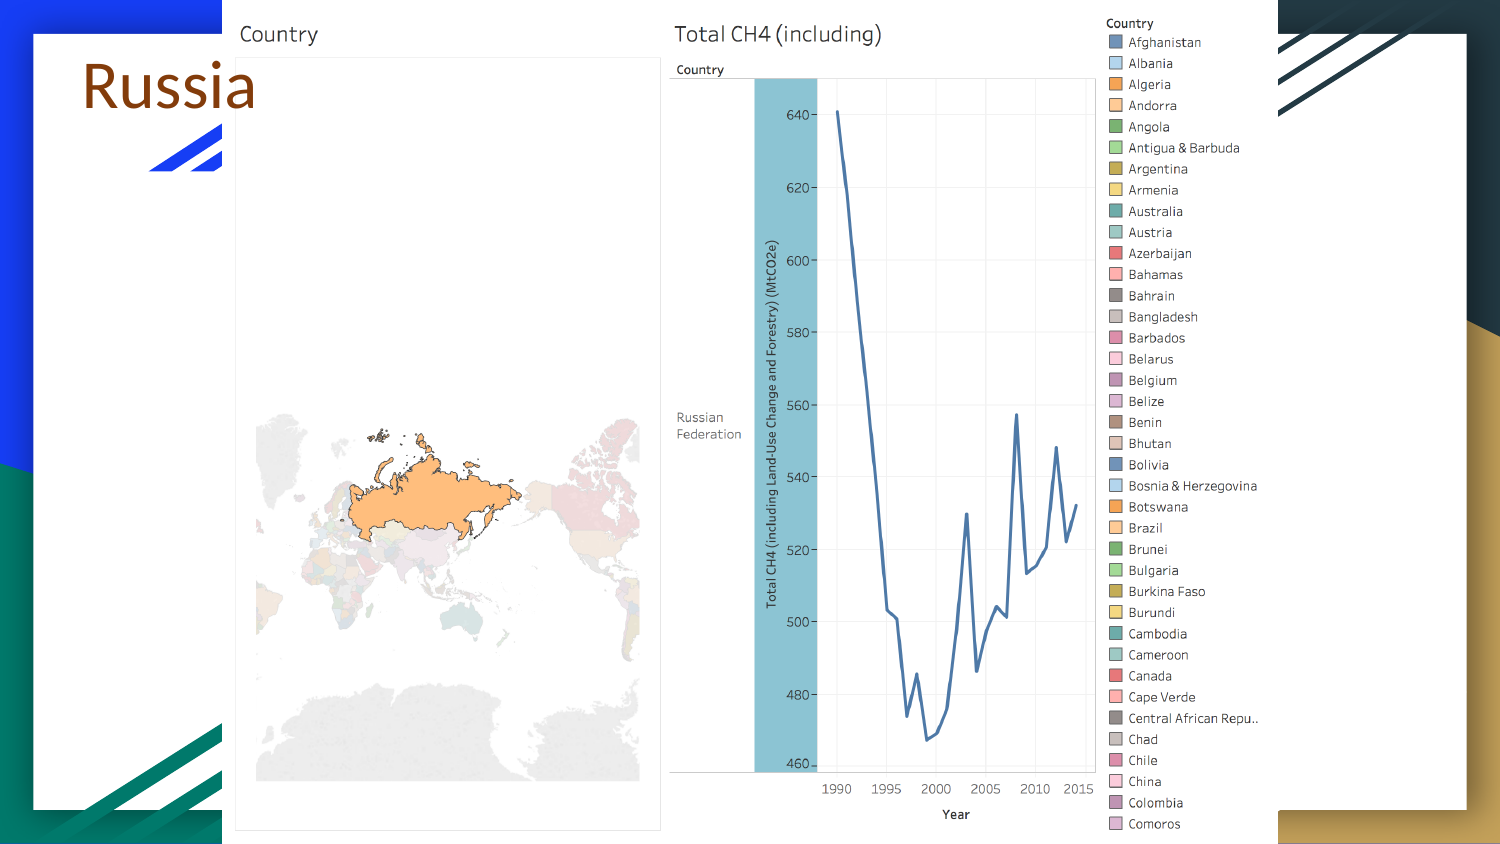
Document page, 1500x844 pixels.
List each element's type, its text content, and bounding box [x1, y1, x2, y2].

text_box Russia [29, 34, 217, 129]
picture [222, 0, 1278, 844]
